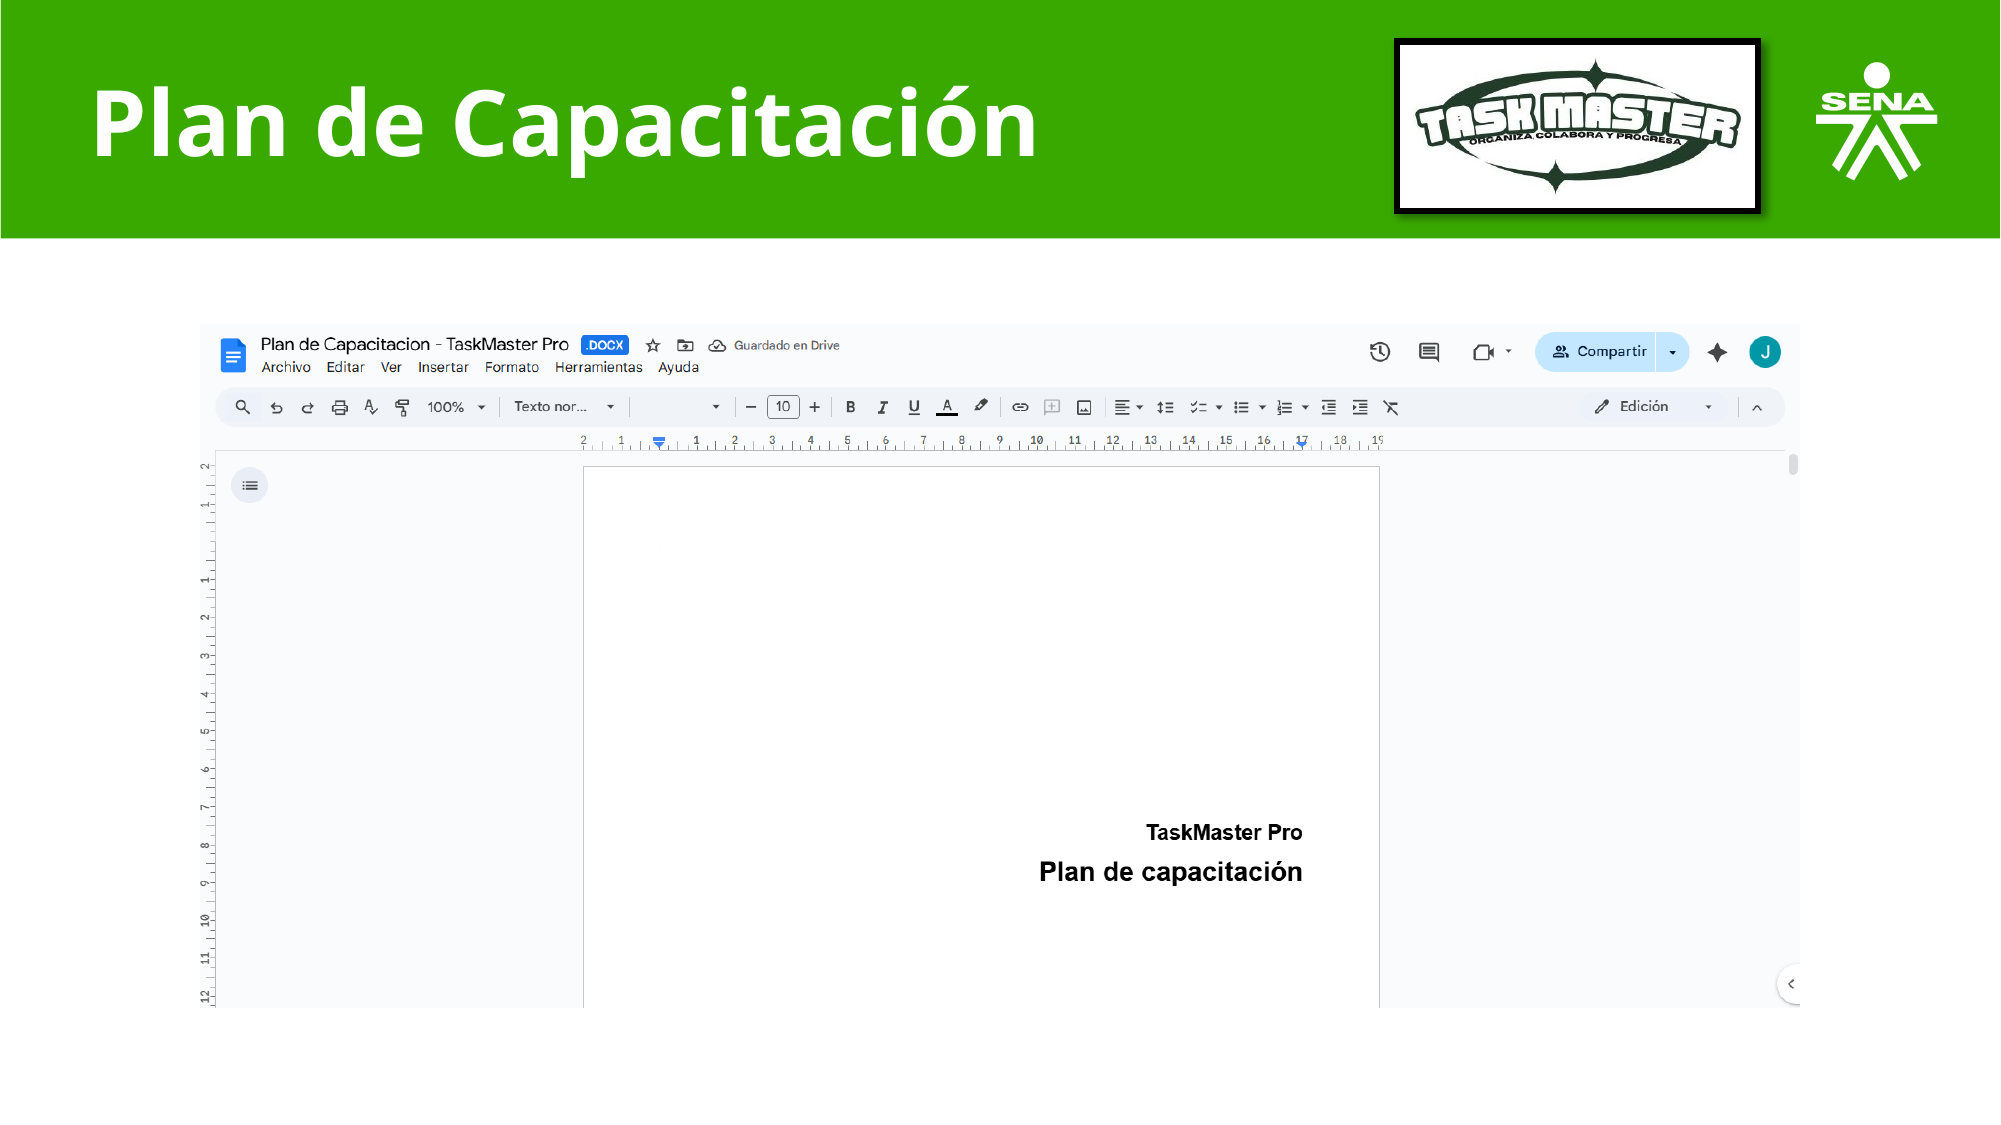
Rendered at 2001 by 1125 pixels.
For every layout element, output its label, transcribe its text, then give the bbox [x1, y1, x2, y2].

title Plan de Capacitación [74, 18, 1800, 236]
picture [0, 0, 2001, 1125]
